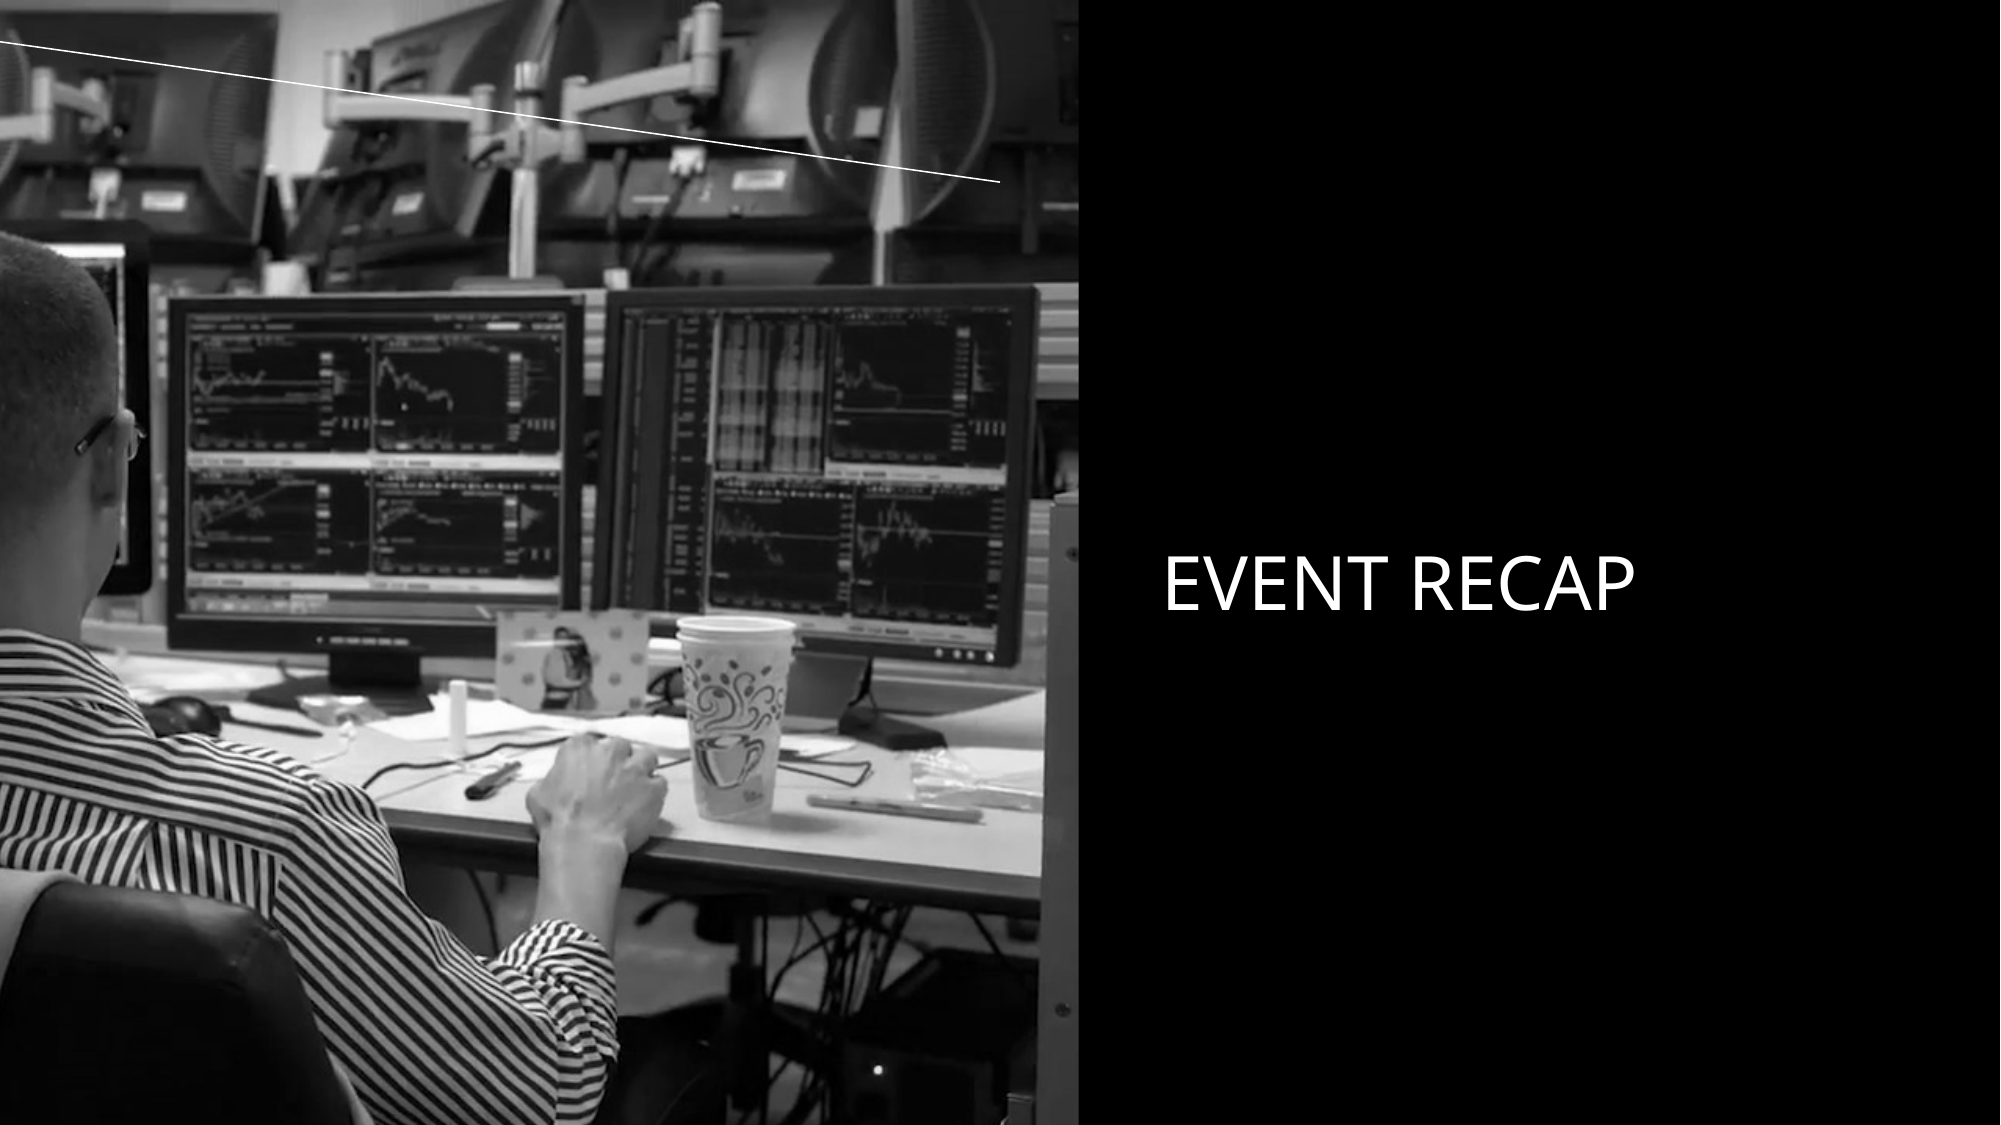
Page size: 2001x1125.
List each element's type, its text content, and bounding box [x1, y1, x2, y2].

picture [0, 0, 1079, 1125]
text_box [0, 41, 1001, 183]
title EVENT RECAP [1146, 80, 1833, 634]
